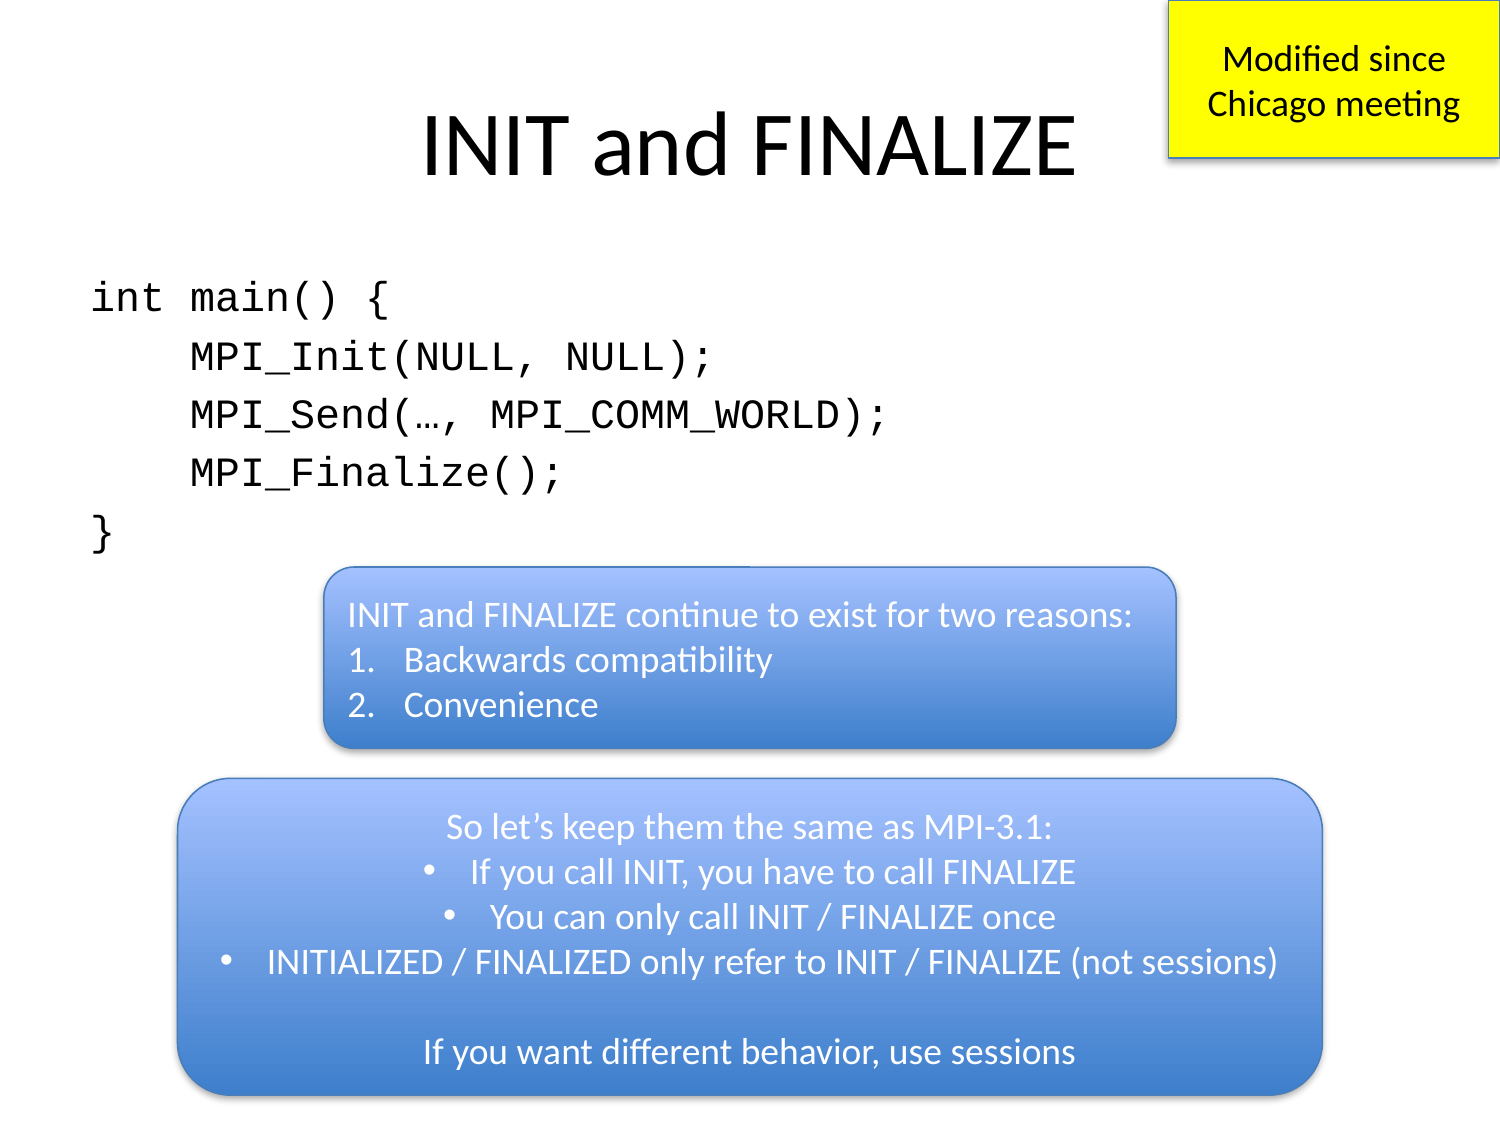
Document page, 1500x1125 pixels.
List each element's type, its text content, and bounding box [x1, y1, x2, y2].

text_box INIT and FINALIZE continue to exist for two reasons: Backwards compatibility Convenience [323, 566, 1177, 750]
text_box So let’s keep them the same as MPI-3.1: If you call INIT, you have to call FINALIZE You can only call INIT / FINALIZE once INITIALIZED / FINALIZED only refer to INIT / FINALIZE (not sessions) If you want different behavior, use sessions [176, 777, 1324, 1096]
title INIT and FINALIZE [75, 45, 1425, 233]
text_box Modified since Chicago meeting [1168, 0, 1500, 159]
list int main() { MPI_Init(NULL, NULL); MPI_Send(…, MPI_COMM_WORLD); MPI_Finalize(); } [75, 262, 1425, 1005]
